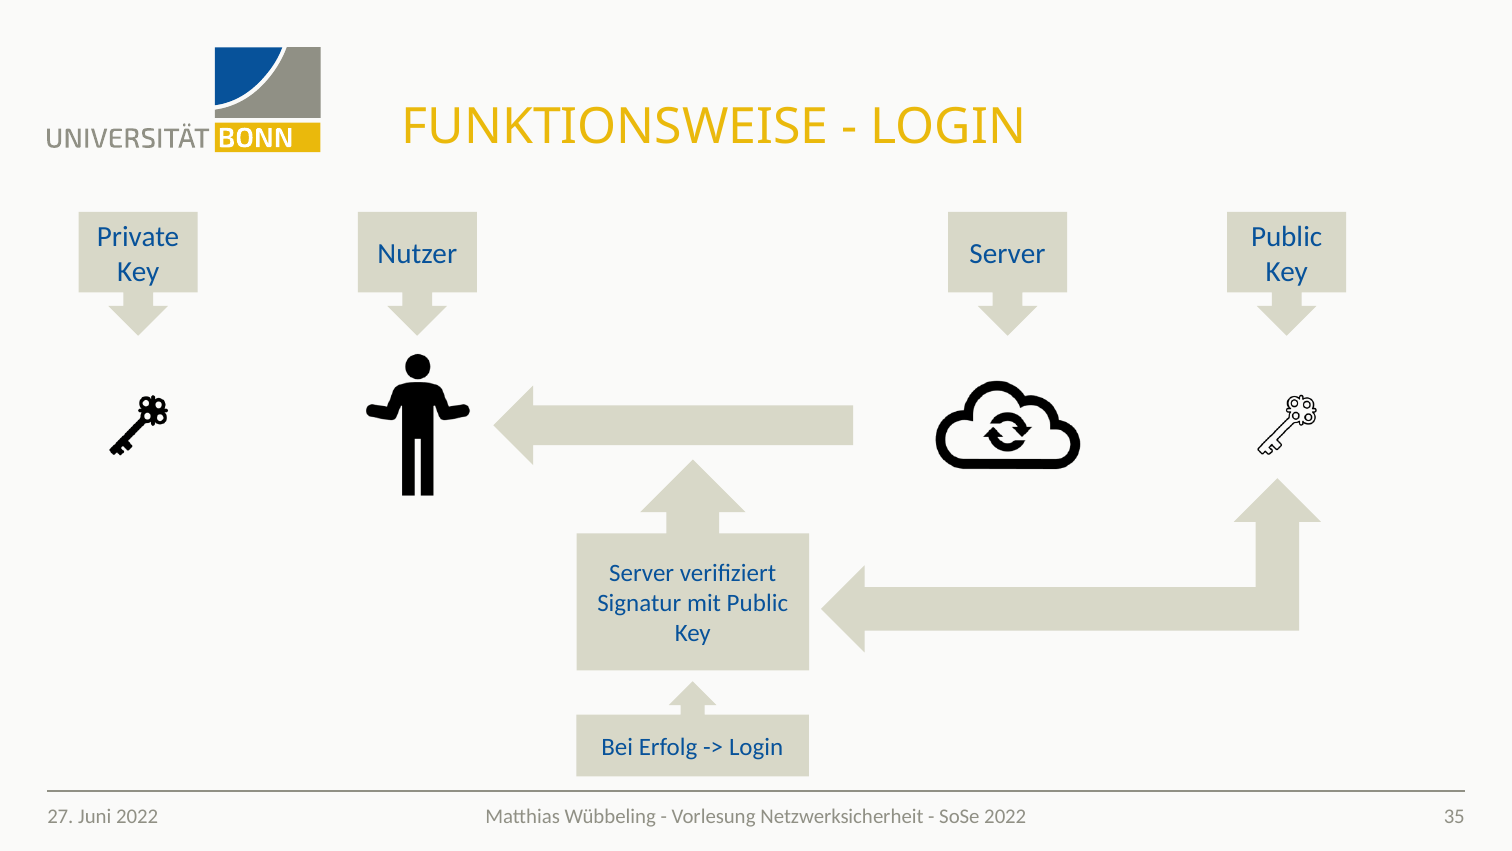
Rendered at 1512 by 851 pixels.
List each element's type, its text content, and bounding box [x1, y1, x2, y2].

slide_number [47, 791, 189, 839]
text_box Public Key [1225, 209, 1349, 338]
footer Matthias Wübbeling - Vorlesung Netzwerksicherheit - SoSe 2022 [342, 791, 1170, 839]
picture [342, 349, 493, 501]
text_box [499, 383, 856, 467]
picture [932, 349, 1083, 500]
slide_number 35 [1370, 791, 1465, 839]
text_box Server verifiziert Signatur mit Public Key [574, 457, 812, 673]
text_box Server [945, 209, 1070, 338]
title Funktionsweise - Login [401, 47, 1465, 154]
picture [104, 390, 173, 460]
text_box Private Key [76, 209, 200, 338]
text_box Bei Erfolg -> Login [574, 679, 811, 779]
text_box [818, 476, 1323, 655]
picture [1252, 389, 1322, 460]
text_box Nutzer [355, 209, 479, 338]
